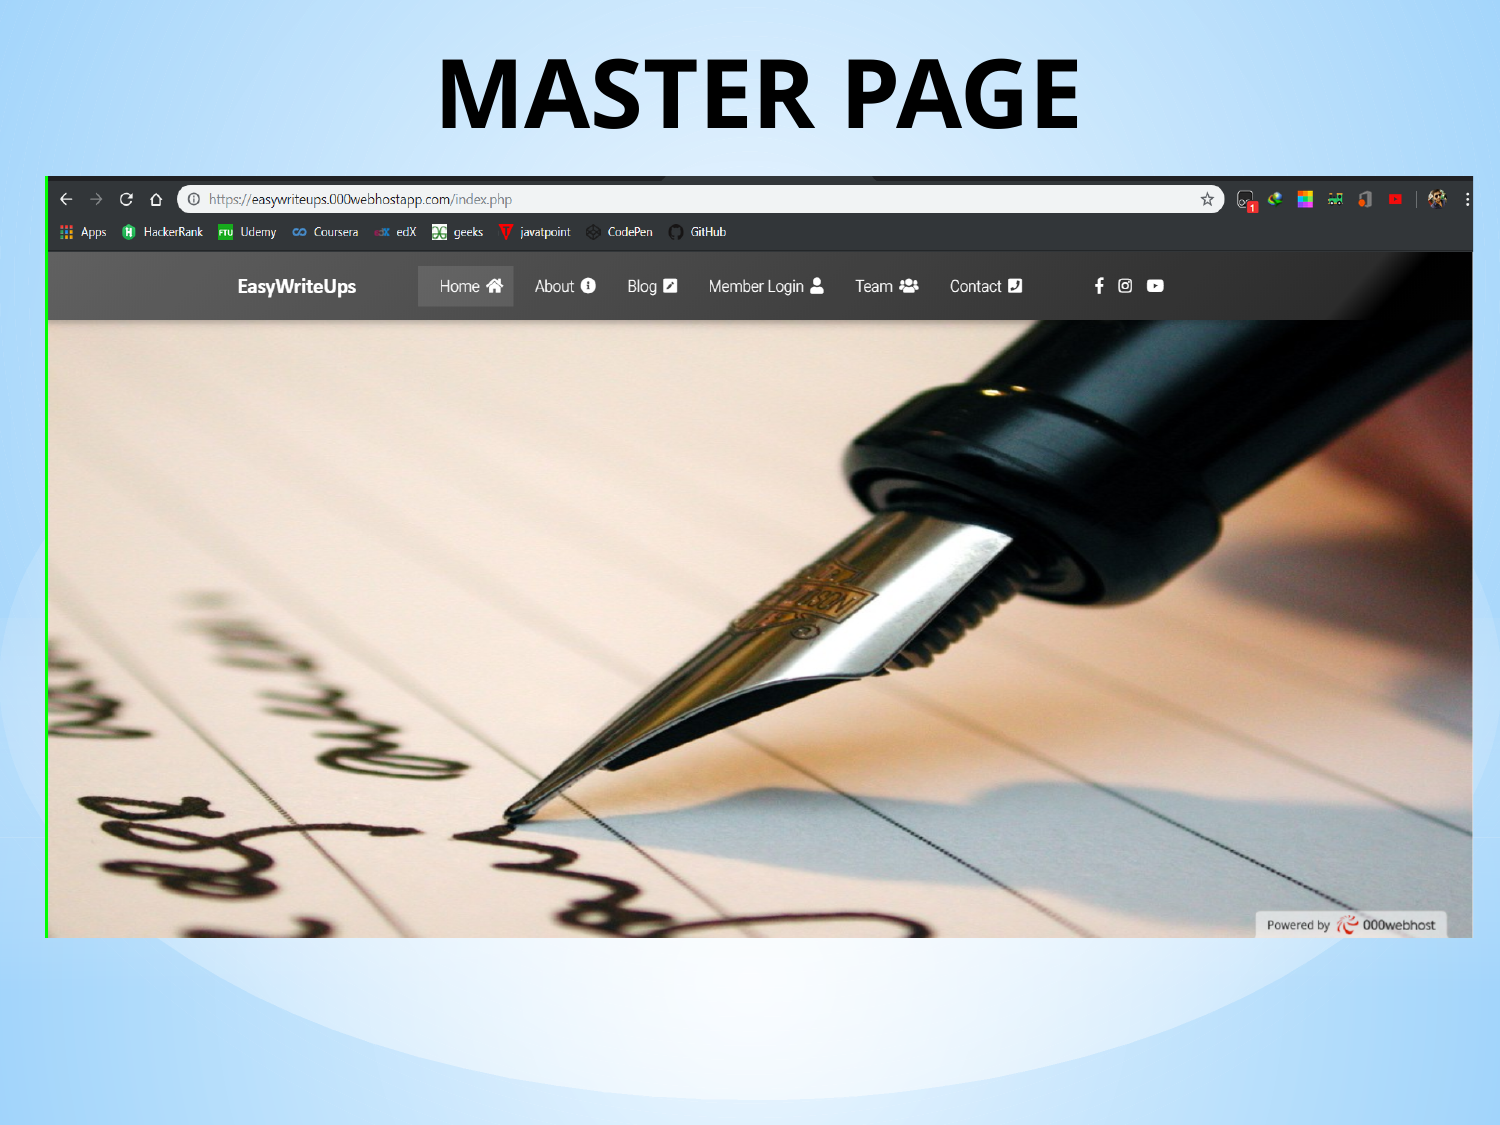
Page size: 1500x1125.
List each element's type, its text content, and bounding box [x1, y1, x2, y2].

title MASTER PAGE [225, 24, 1294, 173]
picture [44, 176, 1474, 938]
